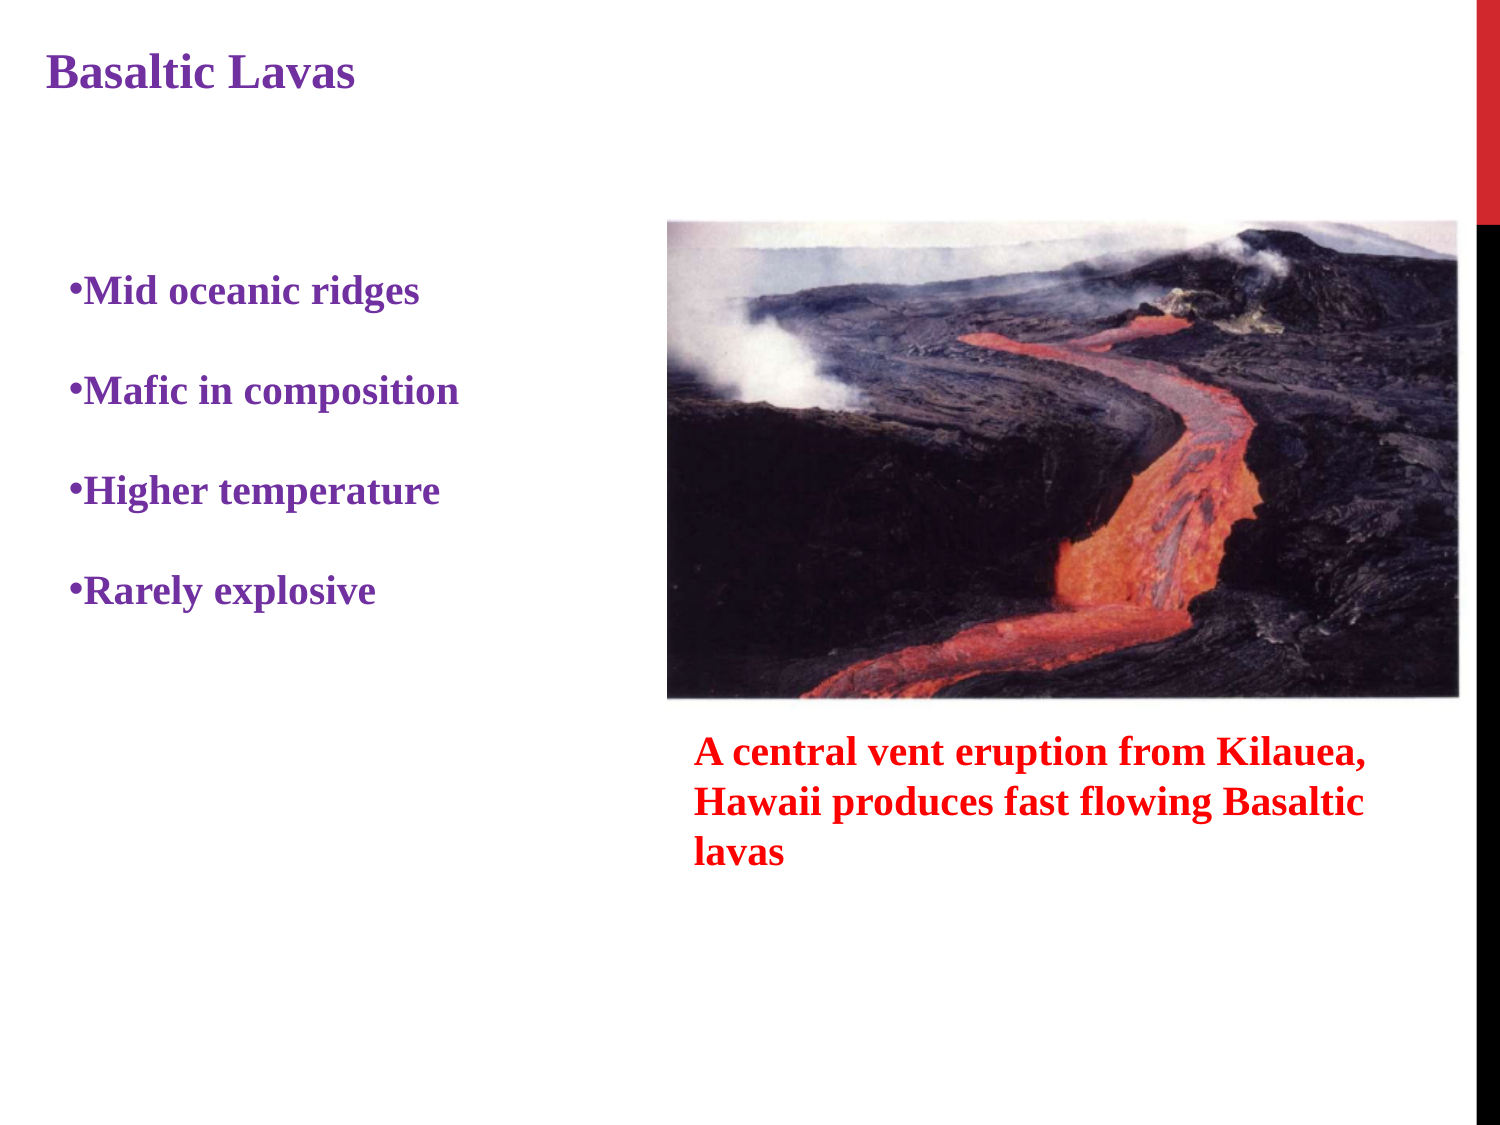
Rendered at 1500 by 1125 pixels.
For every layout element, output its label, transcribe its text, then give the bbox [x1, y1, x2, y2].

text_box A central vent eruption from Kilauea, Hawaii produces fast flowing Basaltic lavas [679, 716, 1459, 881]
picture [666, 219, 1469, 709]
text_box Mid oceanic ridges Mafic in composition Higher temperature Rarely explosive [54, 255, 475, 621]
text_box Basaltic Lavas [31, 30, 371, 106]
